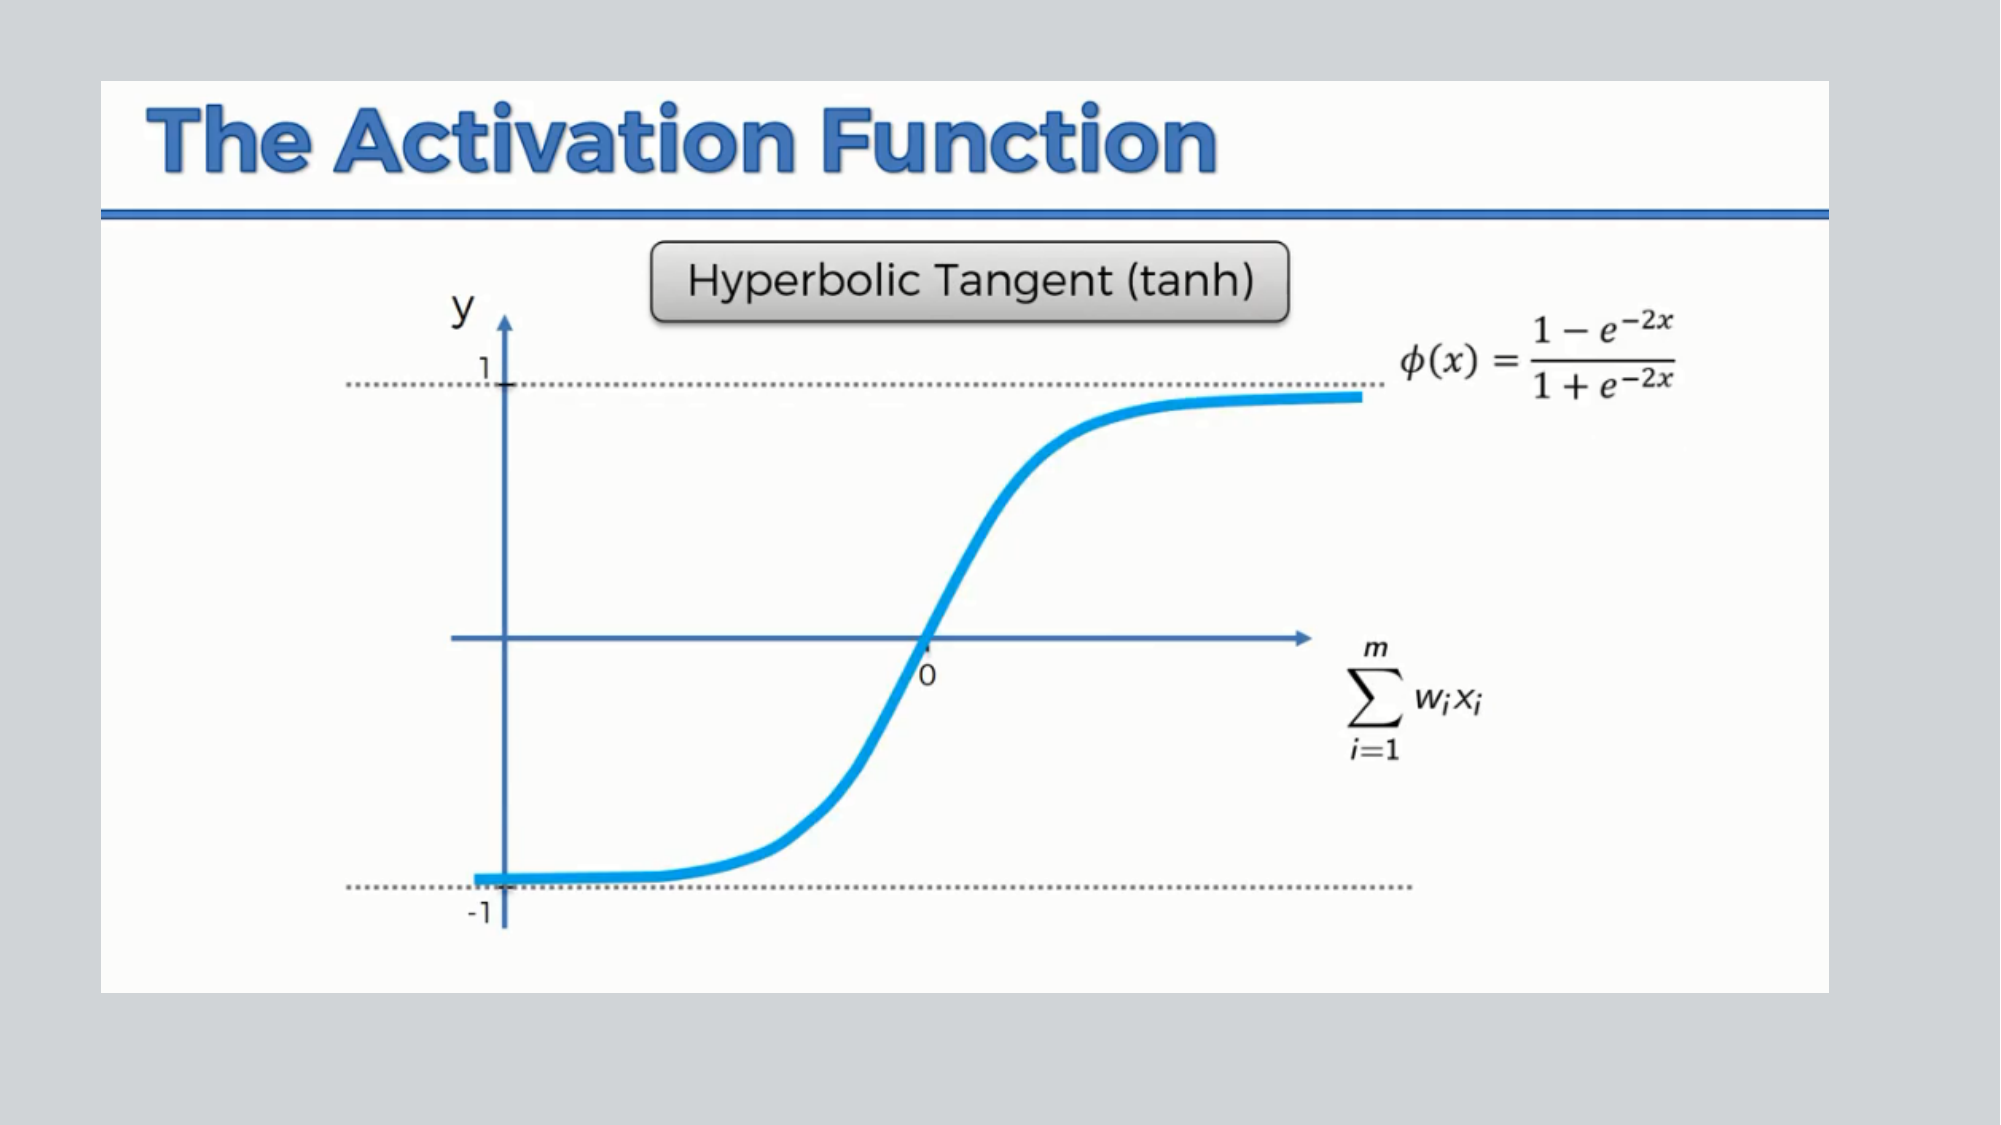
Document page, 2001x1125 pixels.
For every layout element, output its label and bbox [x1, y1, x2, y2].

list [101, 81, 1830, 993]
